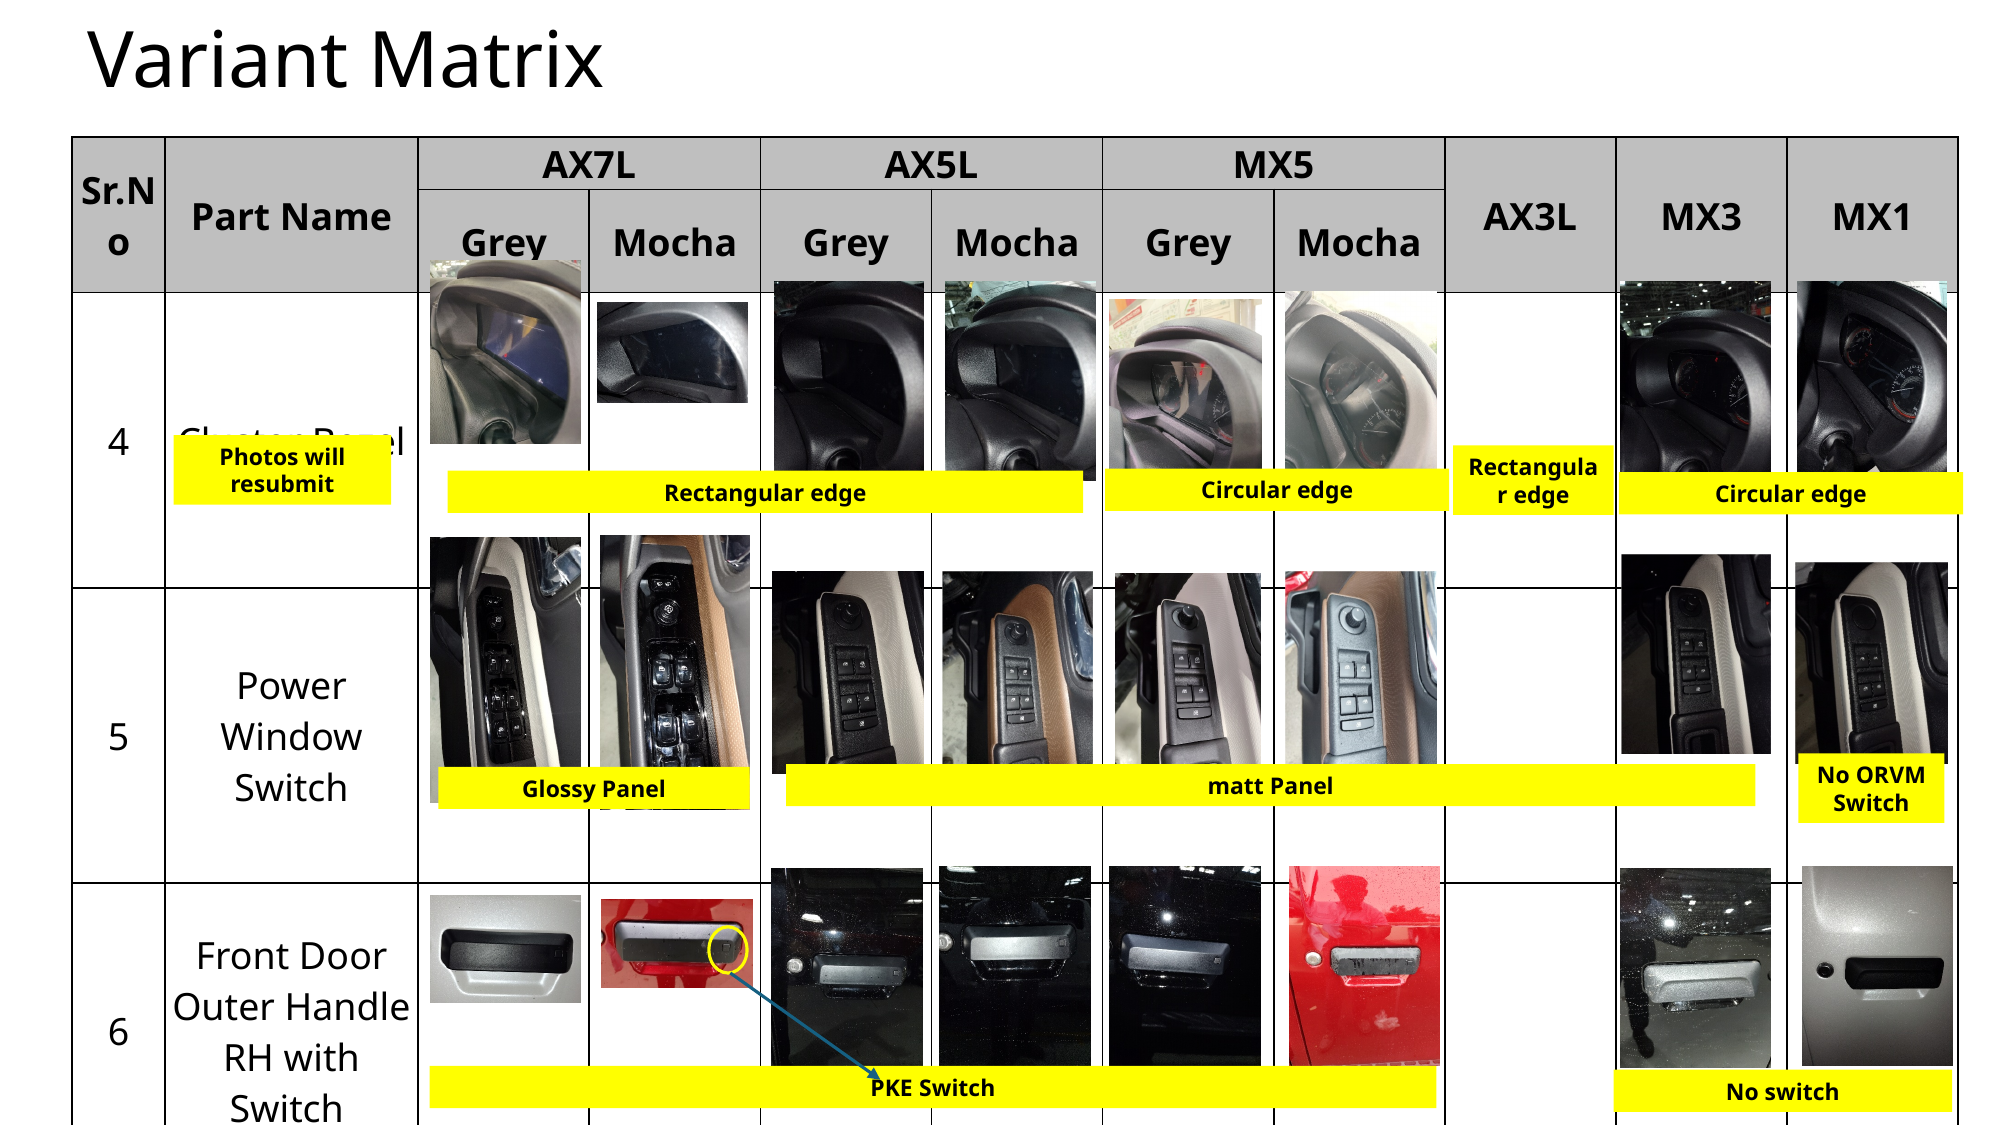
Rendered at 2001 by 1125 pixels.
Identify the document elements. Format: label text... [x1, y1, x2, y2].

table_cell [1275, 293, 1284, 468]
text_box Photos will resubmit [173, 435, 392, 505]
table_cell [932, 1109, 1102, 1125]
picture [773, 280, 925, 482]
table_cell [932, 807, 1102, 882]
text_box No ORVM Switch [1798, 753, 1945, 823]
picture [1109, 865, 1262, 1069]
picture [429, 260, 581, 445]
table_cell [590, 589, 760, 882]
table_cell [925, 293, 931, 470]
table_cell [1093, 747, 1102, 764]
table_cell 5 [73, 589, 164, 882]
table_cell [590, 884, 760, 1065]
picture [429, 537, 581, 803]
text_box Rectangular edge [447, 470, 1084, 513]
table_cell [1275, 749, 1285, 764]
table_header AX3L [1446, 138, 1615, 292]
table_header MX3 [1617, 138, 1786, 292]
table_cell [1617, 730, 1786, 882]
table_cell [1446, 293, 1615, 587]
table_cell [590, 293, 760, 470]
table_cell [761, 513, 931, 587]
picture [939, 865, 1092, 1069]
table_cell [1261, 749, 1273, 764]
picture [771, 867, 924, 1071]
table_cell [1437, 589, 1444, 596]
text_box PKE Switch [429, 1065, 1437, 1109]
picture [1801, 865, 1953, 1067]
table_cell [1437, 749, 1444, 764]
picture [597, 301, 748, 403]
table_cell [1446, 589, 1615, 764]
table_cell [1788, 293, 1796, 472]
table_cell [1092, 884, 1102, 1065]
picture [1620, 867, 1772, 1069]
table_cell [1275, 884, 1444, 1125]
picture [1595, 555, 1973, 764]
table_cell [1275, 511, 1444, 587]
table_cell Front Door Outer Handle RH with Switch [166, 884, 417, 1125]
table_cell [419, 589, 588, 882]
table_cell [1788, 740, 1957, 882]
table_cell Mocha [1275, 190, 1444, 292]
table_cell [1275, 589, 1285, 596]
table_header MX5 [1103, 138, 1444, 189]
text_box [729, 972, 881, 1081]
table_cell [932, 589, 942, 595]
table_cell [761, 293, 773, 470]
table_header AX7L [419, 138, 760, 189]
table_cell Mocha [590, 190, 760, 292]
table_cell [1262, 884, 1273, 1065]
title Variant Matrix [72, 12, 1798, 113]
text_box No switch [1613, 1069, 1953, 1112]
table_cell [761, 589, 931, 882]
table_cell [1948, 293, 1957, 472]
table_cell [419, 293, 588, 587]
table_cell [1103, 807, 1273, 882]
table_cell [924, 884, 931, 1065]
table_cell [419, 884, 588, 1125]
table_header Part Name [166, 138, 417, 292]
table_cell 6 [73, 884, 164, 1125]
text_box Rectangular edge [1453, 445, 1614, 515]
table_header MX1 [1788, 138, 1957, 292]
table_cell [590, 1109, 760, 1125]
table_cell [1103, 747, 1114, 764]
table_cell Grey [419, 190, 588, 292]
table_cell [761, 884, 771, 972]
table_cell [1617, 293, 1786, 578]
table_cell [1788, 515, 1957, 587]
text_box Circular edge [1618, 472, 1964, 515]
table_cell [1437, 293, 1444, 468]
text_box Circular edge [1105, 468, 1450, 511]
table_cell [932, 884, 939, 1065]
table_cell [1103, 884, 1109, 1065]
table_cell Mocha [932, 190, 1102, 292]
table_cell [1261, 589, 1273, 596]
picture [1284, 290, 1437, 494]
table_cell [1788, 884, 1957, 1125]
picture [601, 898, 754, 989]
table_cell [1093, 589, 1102, 595]
table_header Sr.No [73, 138, 164, 292]
table_cell [590, 513, 760, 587]
table_cell [1275, 807, 1444, 882]
picture [945, 280, 1097, 482]
text_box matt Panel [786, 764, 1756, 807]
table_cell [932, 293, 1102, 587]
table_cell [1772, 884, 1786, 1069]
table_cell 4 [73, 293, 164, 587]
picture [599, 534, 751, 810]
table_cell [761, 1109, 931, 1125]
table_cell [932, 747, 942, 764]
picture [1796, 280, 1948, 482]
table_cell Grey [761, 190, 931, 292]
table_header AX5L [761, 138, 1102, 189]
table_cell Cluster Bezel [166, 293, 417, 587]
picture [772, 571, 1463, 774]
text_box Glossy Panel [438, 766, 599, 809]
picture [1109, 298, 1263, 503]
picture [1620, 280, 1772, 482]
table_cell Grey [1103, 190, 1273, 292]
table_cell [1103, 1109, 1273, 1125]
table_cell [1103, 293, 1273, 587]
picture [1289, 865, 1441, 1067]
table_cell [1446, 884, 1615, 1125]
picture [429, 895, 581, 1004]
table_cell [1446, 807, 1615, 882]
table_cell [1103, 589, 1114, 595]
table_cell Power Window Switch [166, 589, 417, 882]
table_cell [1617, 1112, 1786, 1125]
